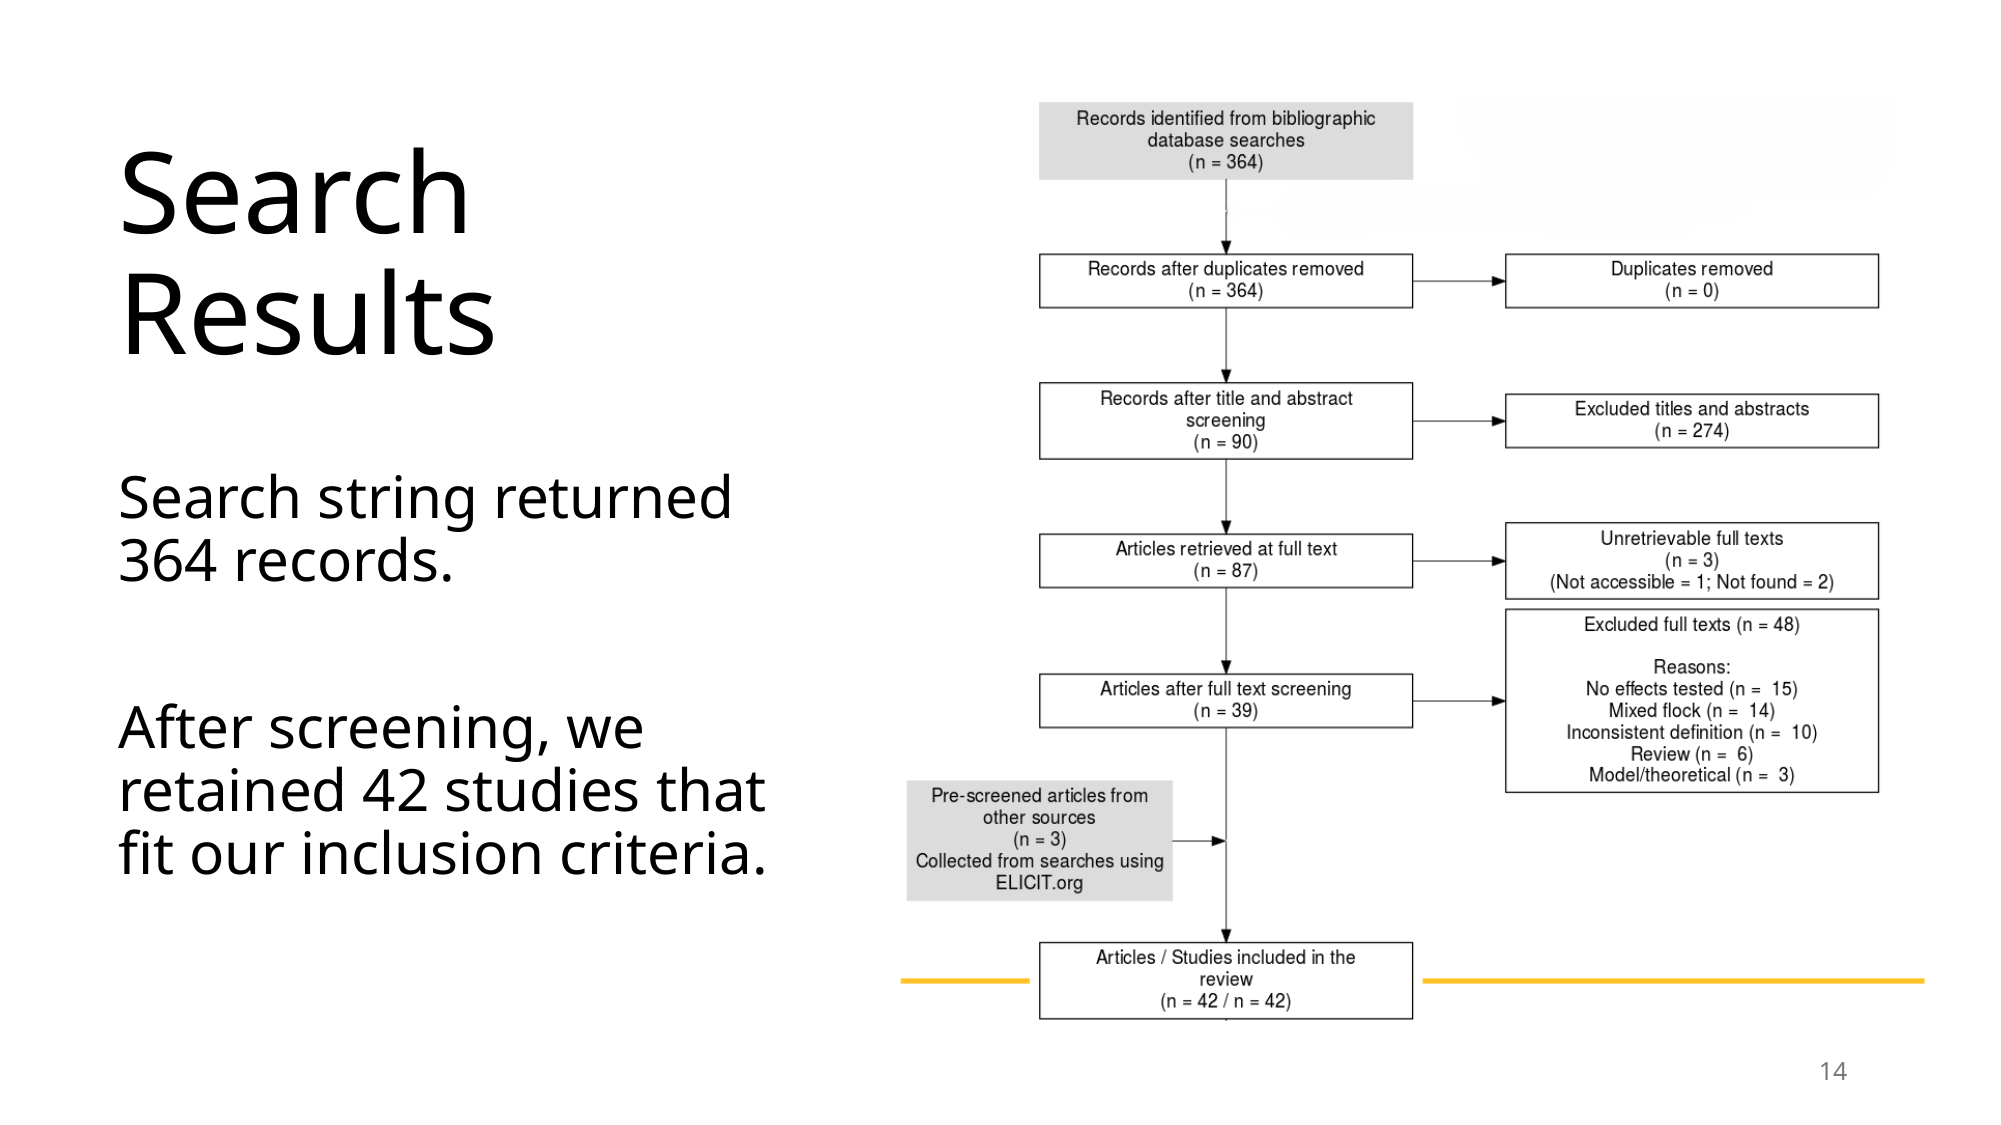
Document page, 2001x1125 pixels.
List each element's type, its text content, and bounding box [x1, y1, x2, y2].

list Search string returned 364 records. After screening, we retained 42 studies that fit our inclusion criteria. [103, 460, 791, 1020]
slide_number 14 [1412, 1042, 1863, 1103]
title Search Results [103, 104, 889, 387]
picture [893, 97, 1932, 1021]
